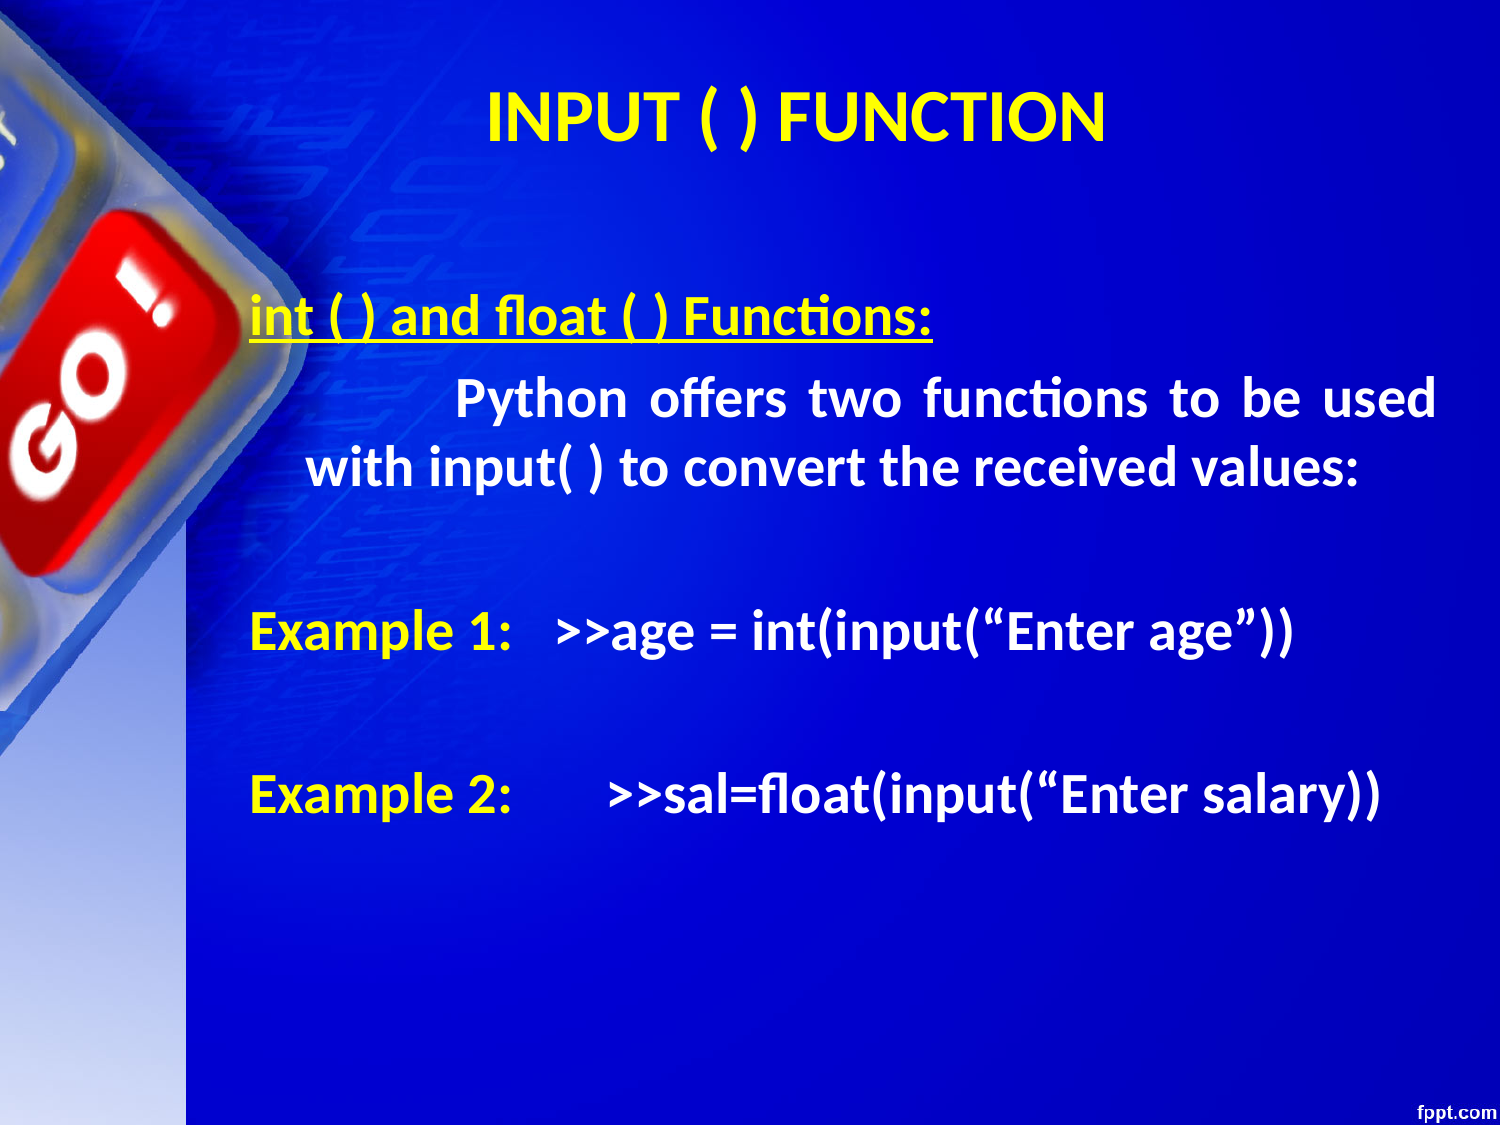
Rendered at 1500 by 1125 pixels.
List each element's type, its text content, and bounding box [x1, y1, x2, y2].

text_box int ( ) and float ( ) Functions: Python offers two functions to be used with input( ) to convert the received values: Example 1: >>age = int(input(“Enter age”)) Example 2: >>sal=float(input(“Enter salary)) [234, 269, 1454, 868]
picture [0, 0, 1500, 1125]
title INPUT ( ) FUNCTION [117, 46, 1477, 176]
